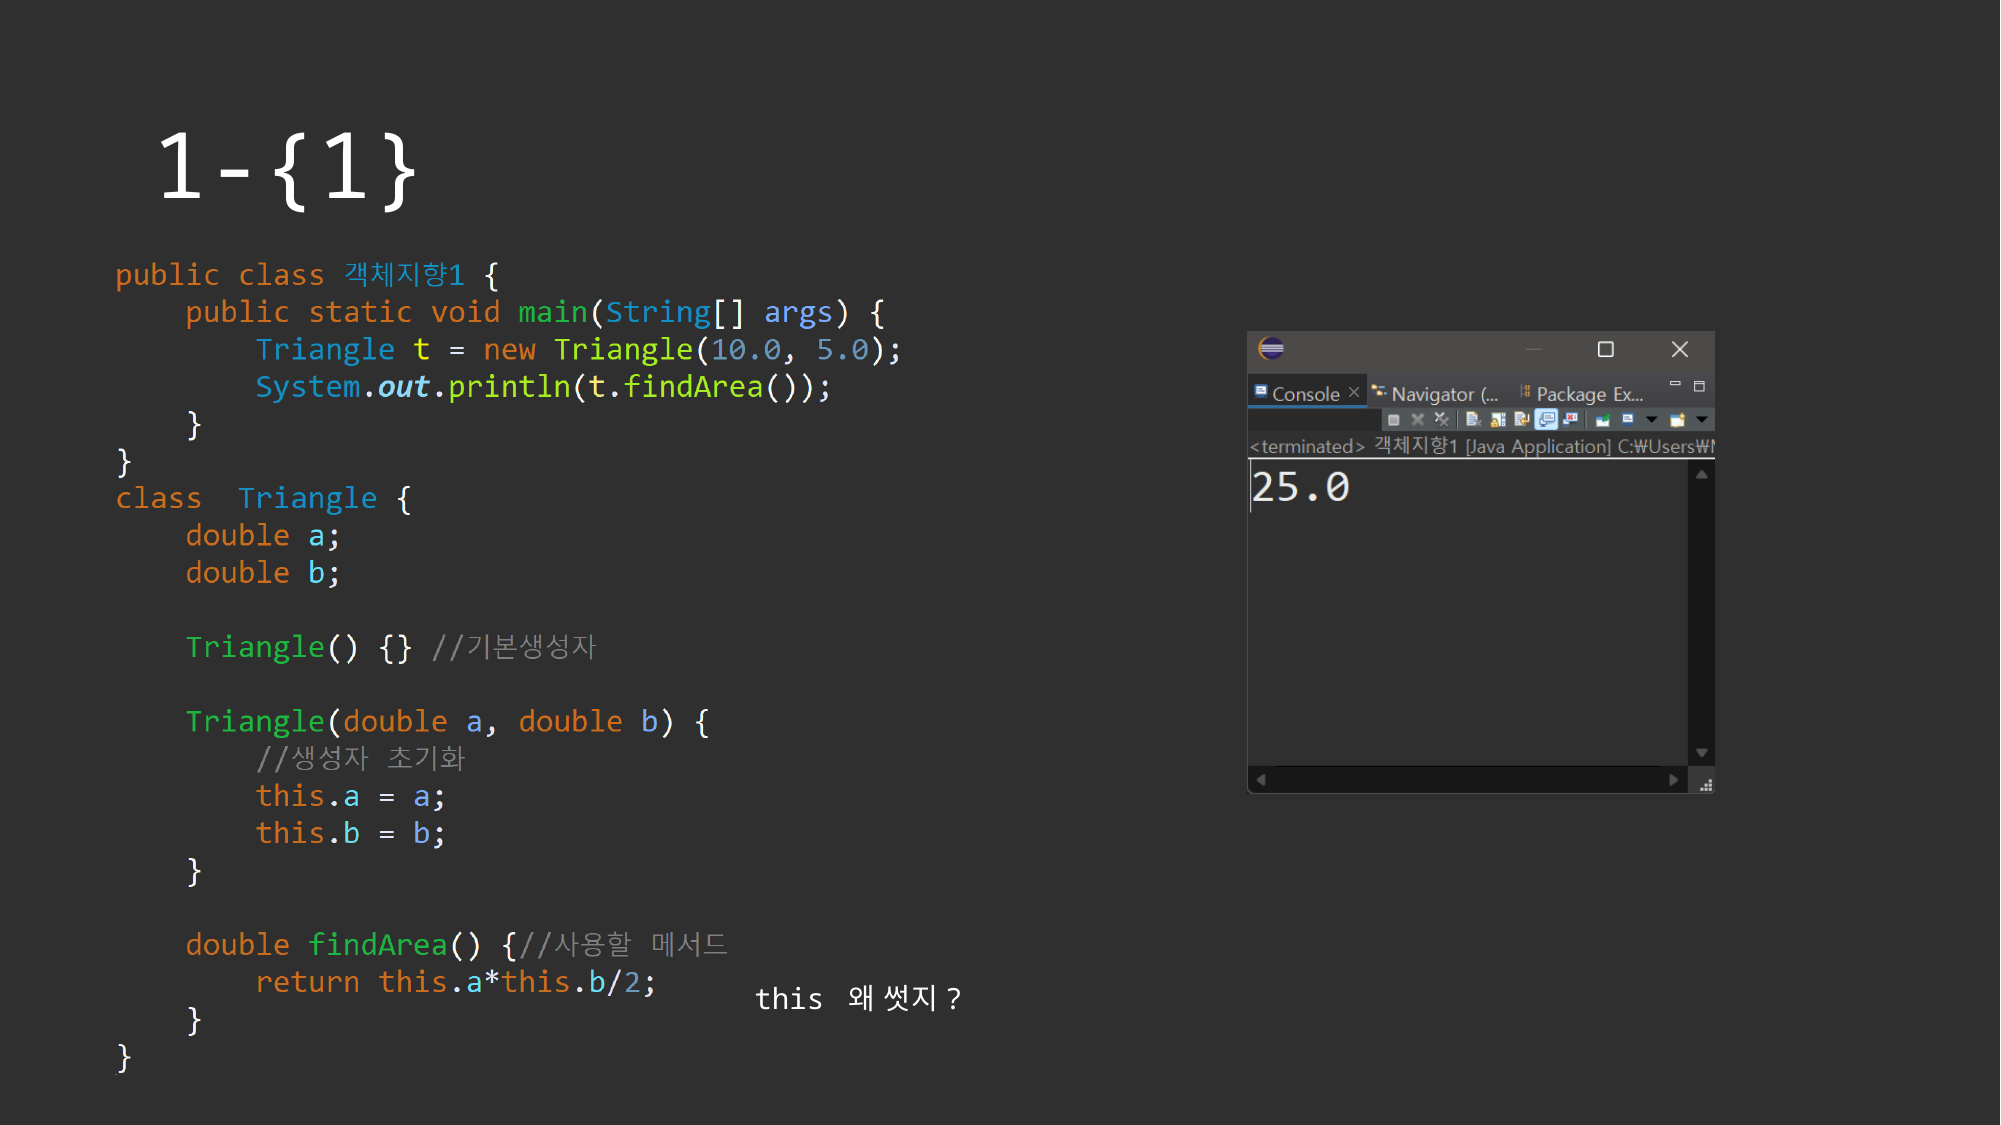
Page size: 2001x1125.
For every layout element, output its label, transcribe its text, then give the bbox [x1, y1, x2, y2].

picture [1247, 330, 1715, 794]
picture [114, 235, 1033, 1076]
title 1-{1} [137, 59, 1863, 278]
